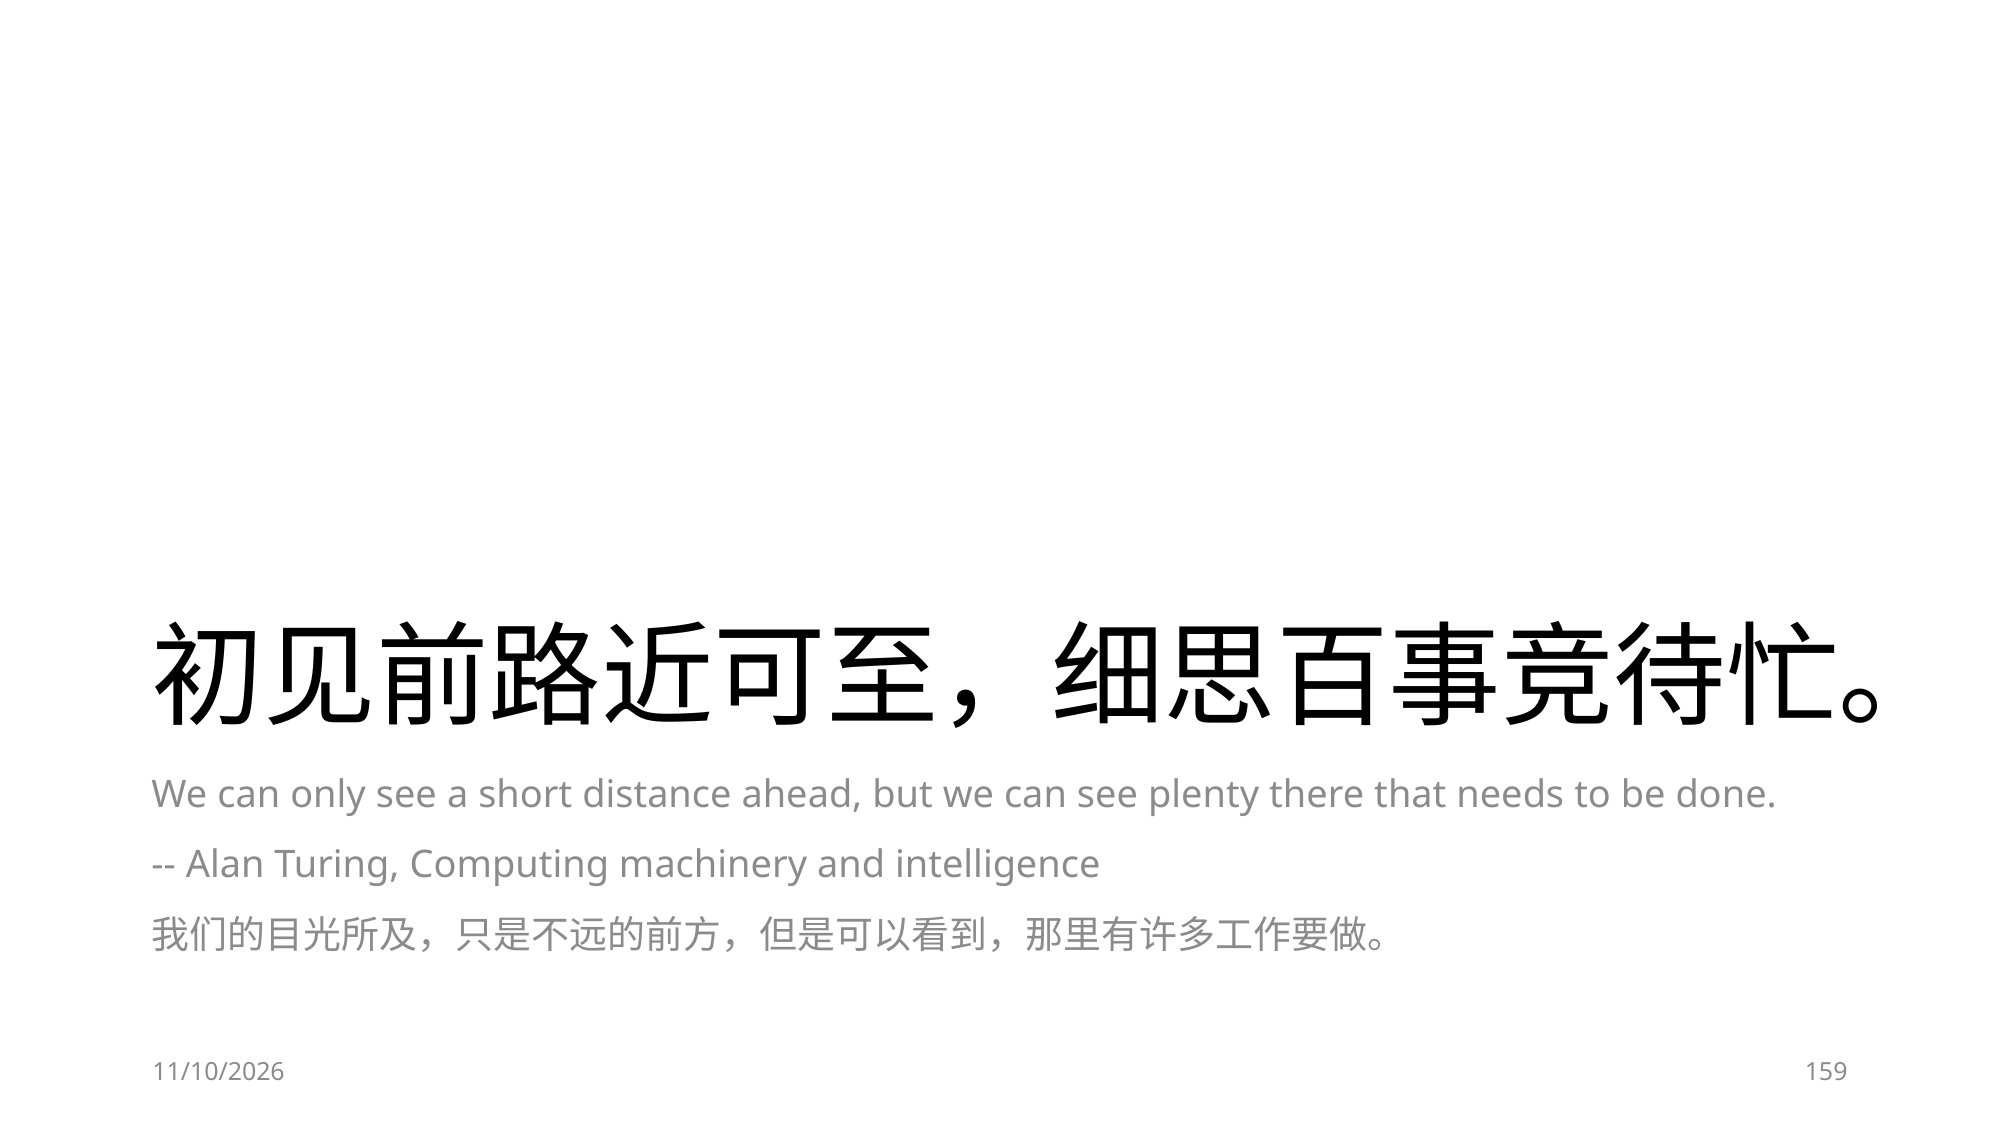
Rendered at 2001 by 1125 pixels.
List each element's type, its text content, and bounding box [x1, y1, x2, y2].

list We can only see a short distance ahead, but we can see plenty there that needs to be done. -- Alan Turing, Computing machinery and intelligence 我们的目光所及，只是不远的前方，但是可以看到，那里有许多工作要做。 [136, 752, 1862, 999]
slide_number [137, 1042, 588, 1103]
title 初见前路近可至，细思百事竞待忙。 [136, 280, 1862, 749]
slide_number 159 [1412, 1042, 1863, 1103]
